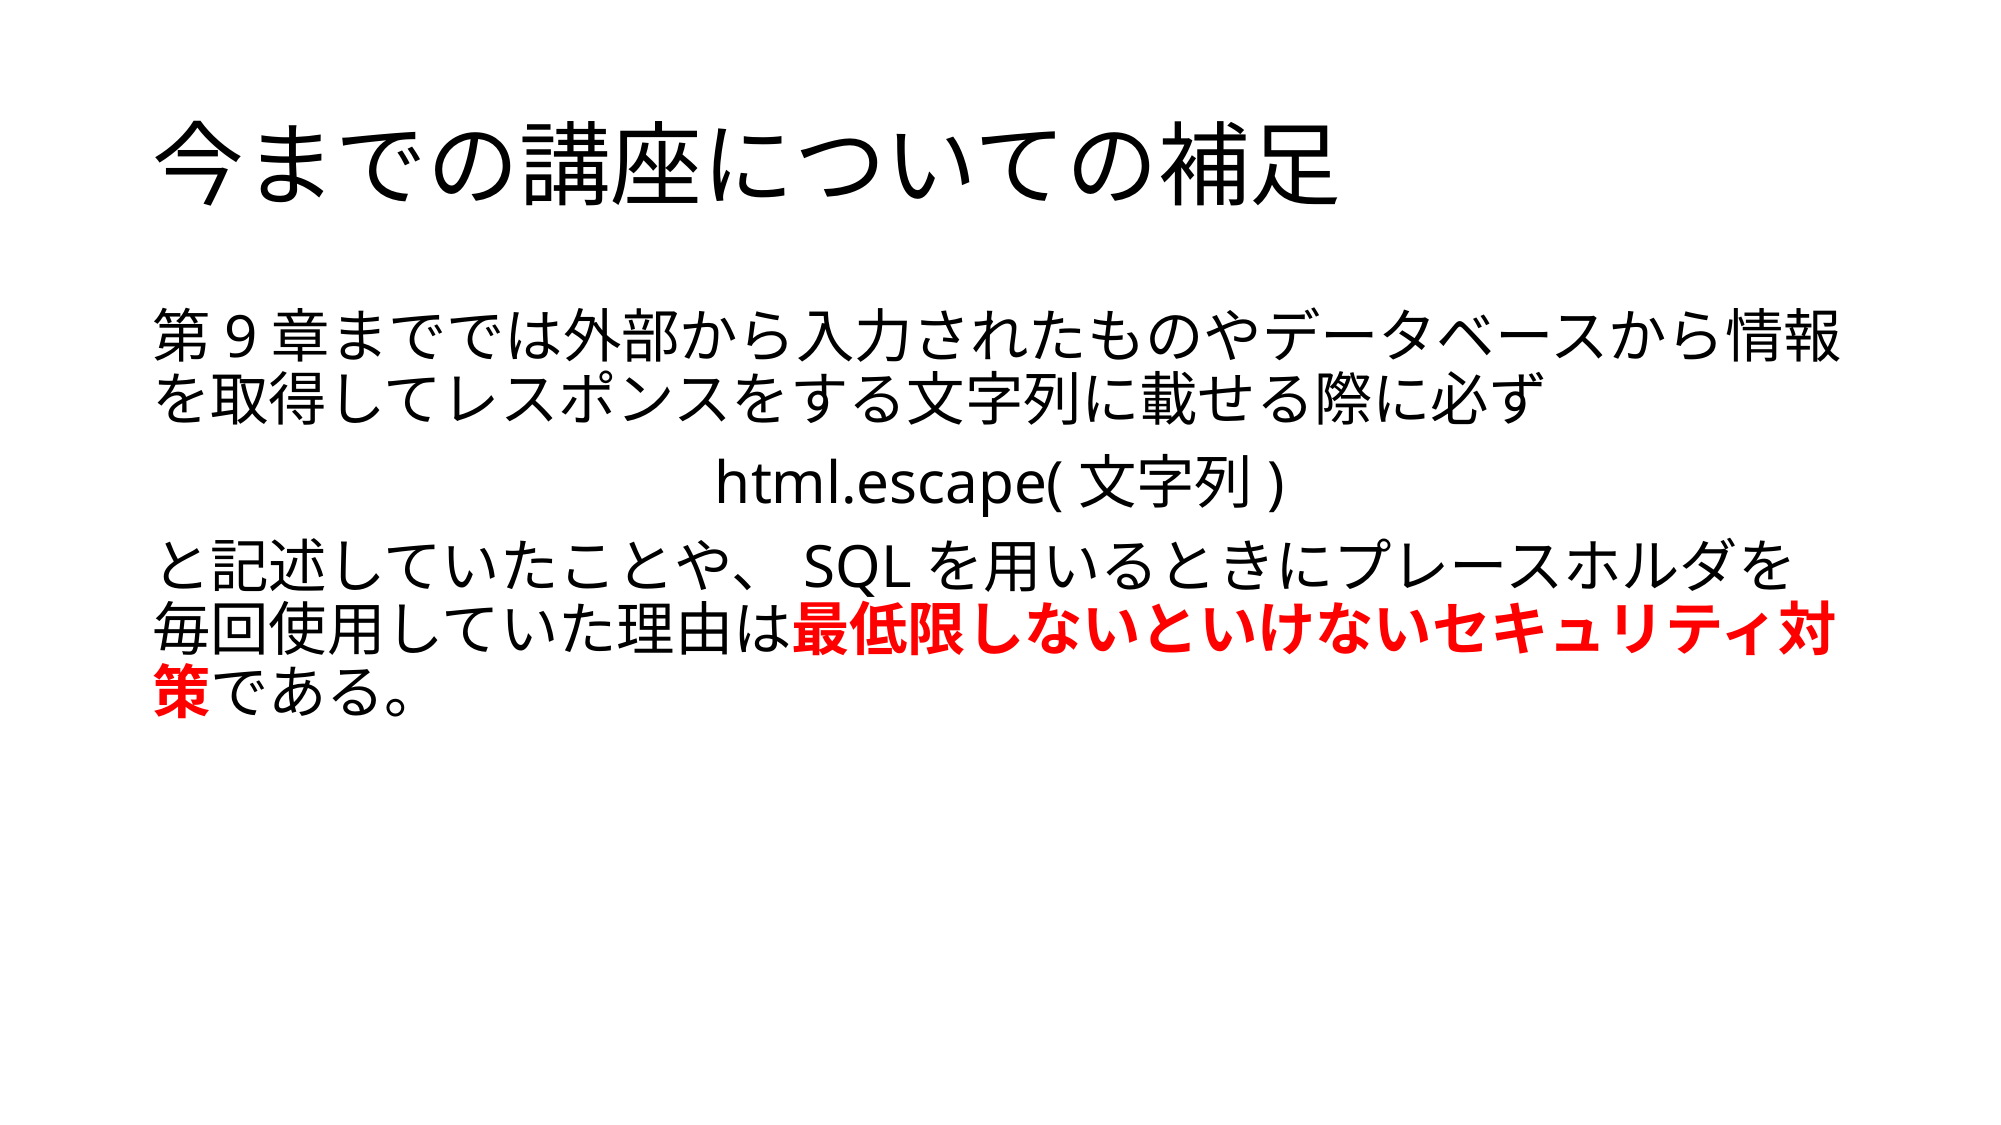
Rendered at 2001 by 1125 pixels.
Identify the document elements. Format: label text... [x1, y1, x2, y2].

title 今までの講座についての補足 [137, 59, 1863, 278]
list 第9章まででは外部から入力されたものやデータベースから情報を取得してレスポンスをする文字列に載せる際に必ず html.escape(文字列) と記述していたことや、SQLを用いるときにプレースホルダを毎回使用していた理由は最低限しないといけないセキュリティ対策である。 [137, 299, 1863, 1014]
